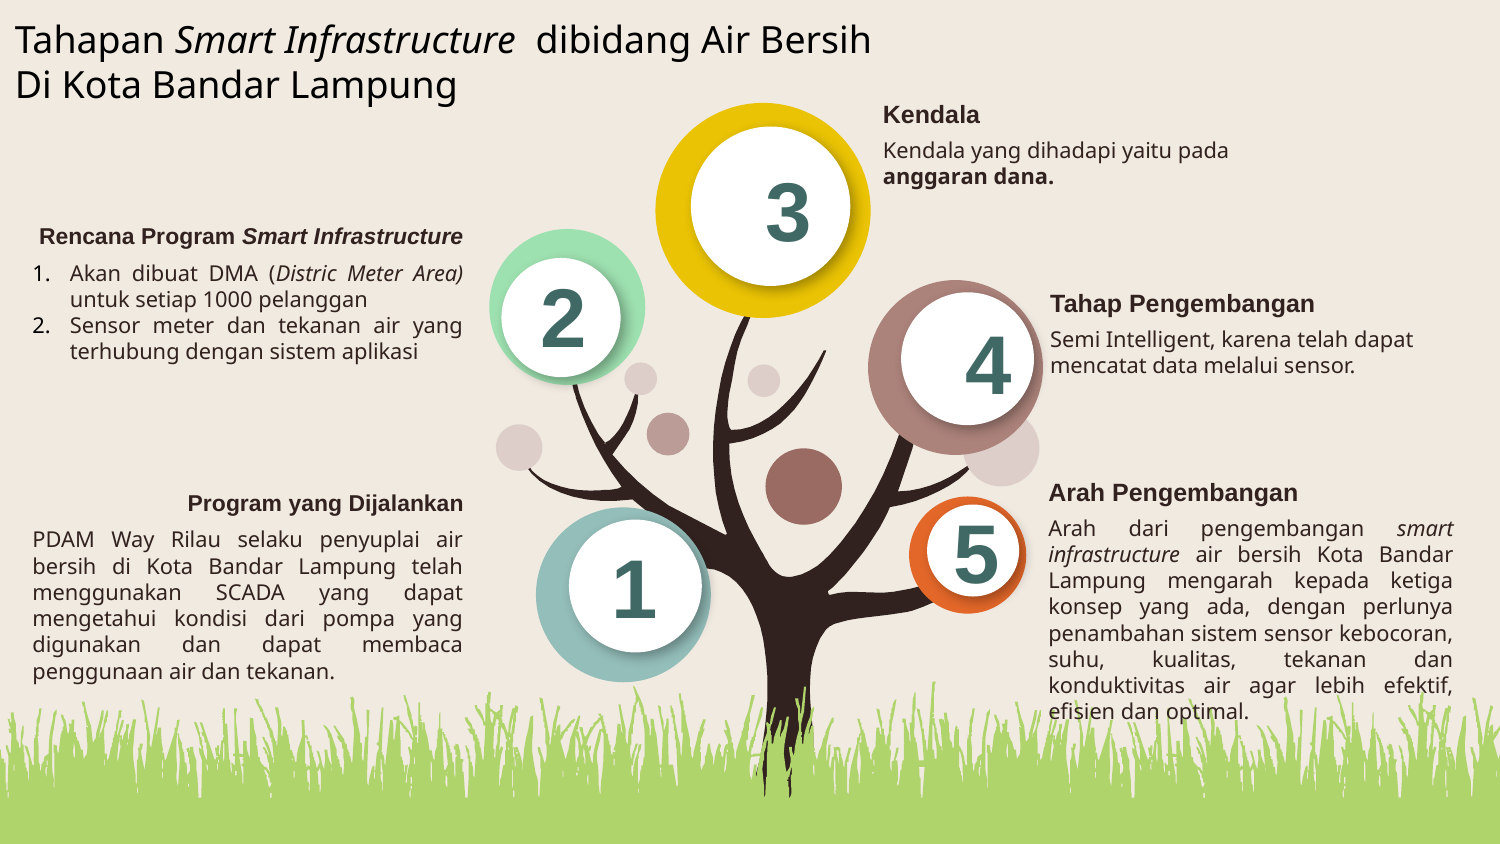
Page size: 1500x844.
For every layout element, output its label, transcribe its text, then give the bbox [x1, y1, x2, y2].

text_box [1033, 468, 1469, 735]
text_box [1043, 697, 1500, 844]
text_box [867, 90, 1304, 200]
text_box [17, 480, 479, 694]
text_box [0, 702, 483, 844]
text_box Tahapan Smart Infrastructure dibidang Air Bersih Di Kota Bandar Lampung [0, 8, 1266, 103]
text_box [1035, 279, 1471, 387]
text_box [489, 102, 1040, 844]
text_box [17, 213, 479, 374]
